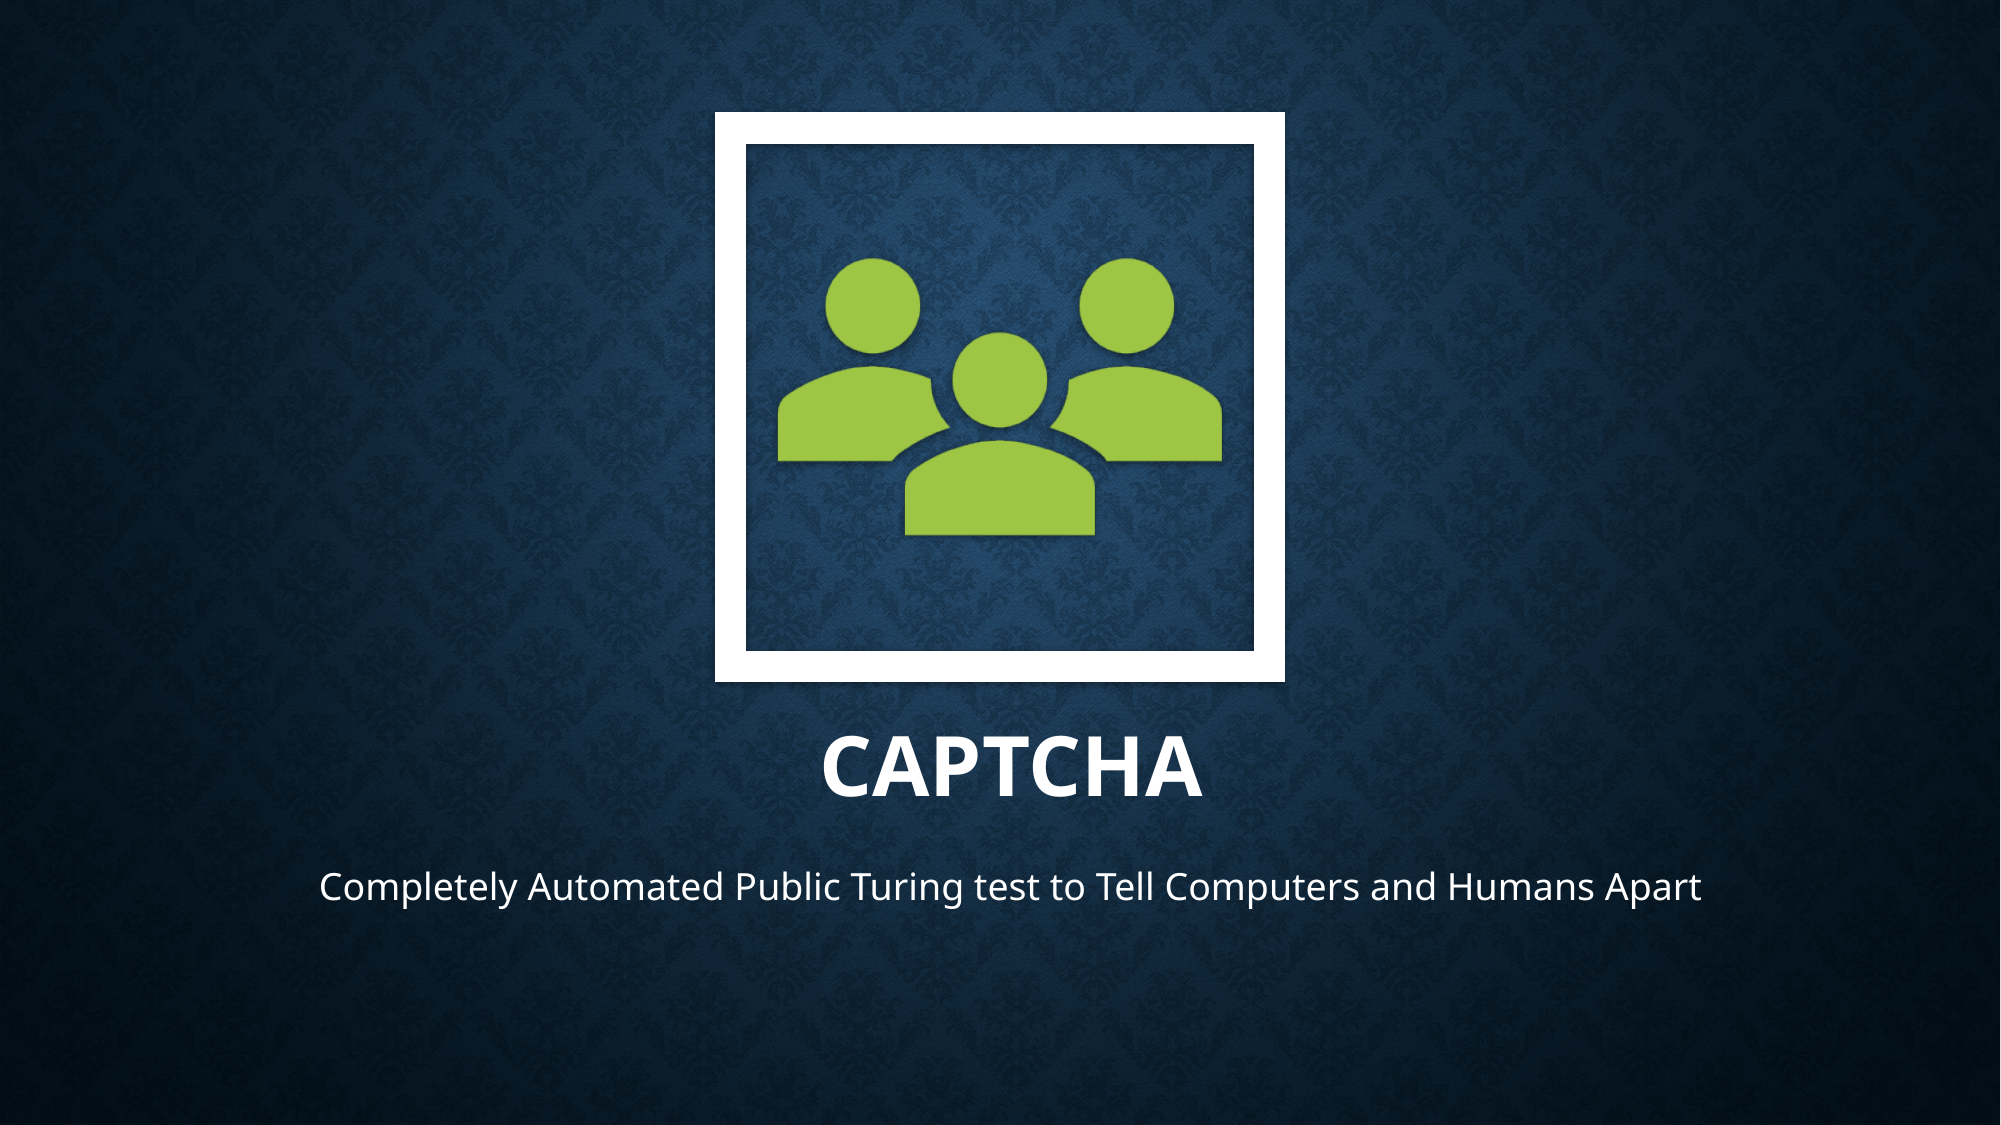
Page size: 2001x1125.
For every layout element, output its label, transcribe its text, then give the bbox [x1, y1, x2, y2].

picture [745, 142, 1254, 652]
title CAPTCHA [150, 636, 1872, 823]
subtitle Completely Automated Public Turing test to Tell Computers and Humans Apart [150, 846, 1872, 962]
